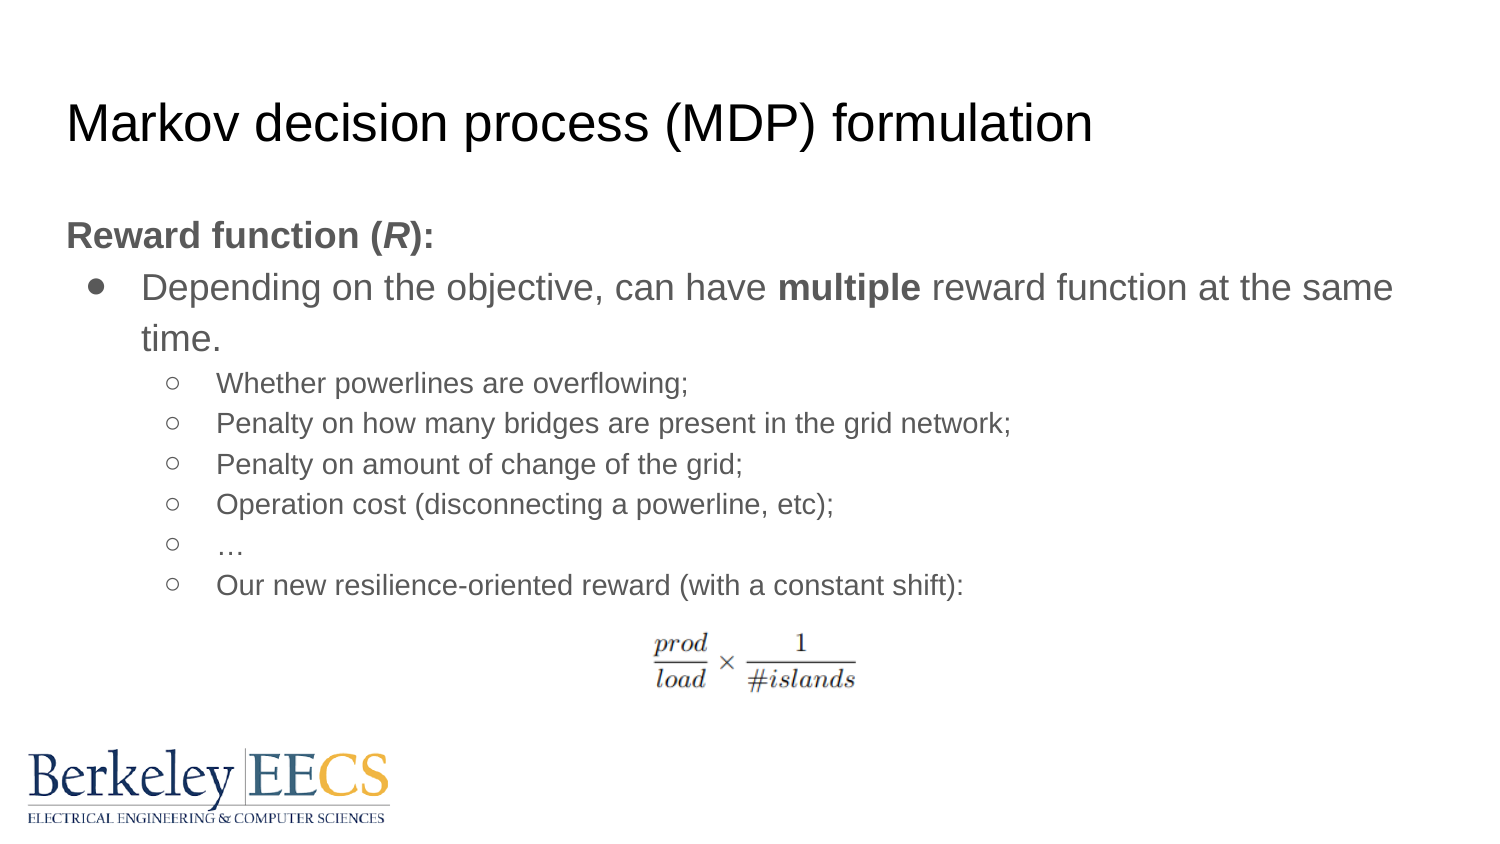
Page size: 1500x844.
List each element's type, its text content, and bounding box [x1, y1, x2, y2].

picture [16, 733, 402, 836]
title Markov decision process (MDP) formulation [51, 72, 1449, 167]
picture [627, 614, 873, 710]
list Reward function (R): Depending on the objective, can have multiple reward function at the same time. Whether powerlines are overflowing; Penalty on how many bridges are present in the grid network; Penalty on amount of change of the grid; Operation cost (disconnecting a powerline, etc); … Our new resilience-oriented reward (with a constant shift): [51, 189, 1449, 750]
